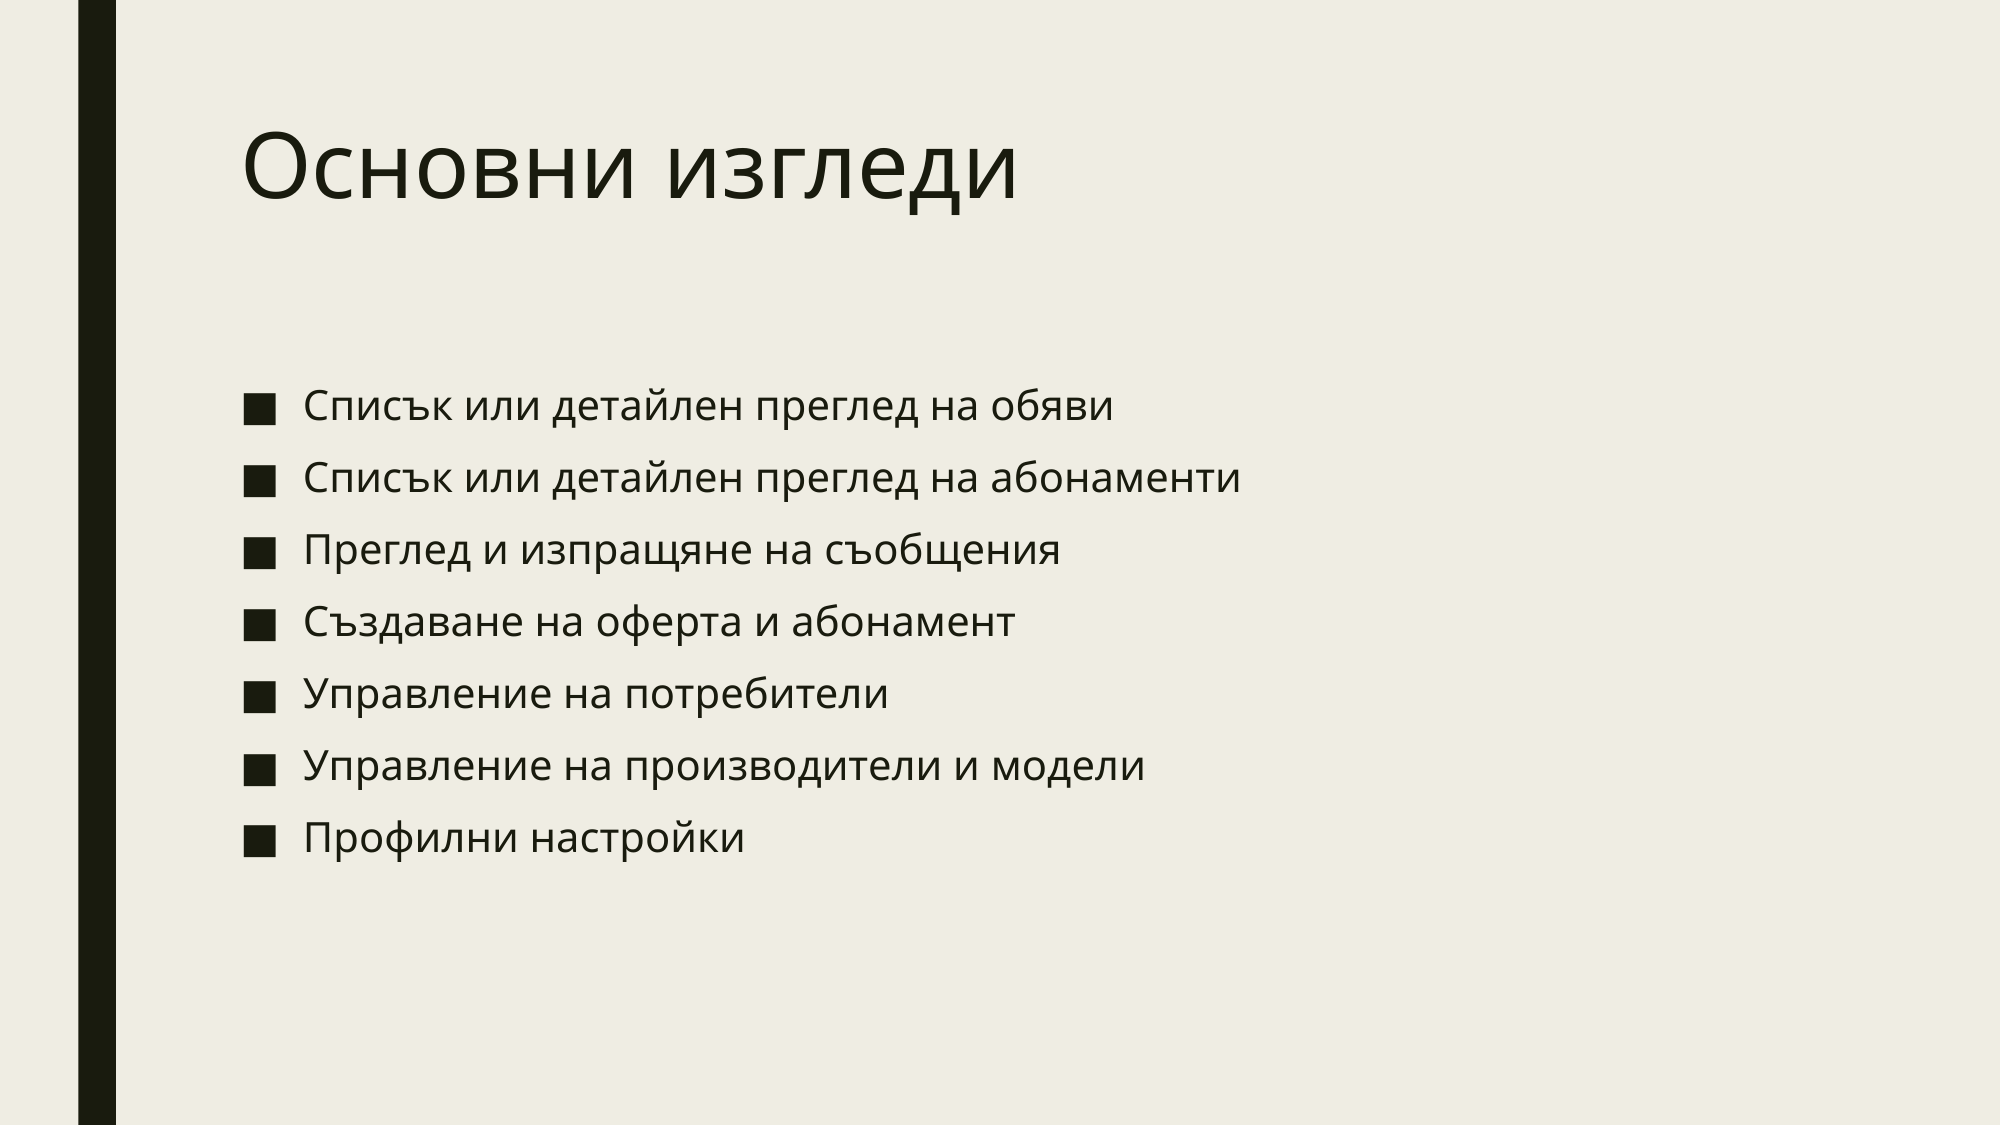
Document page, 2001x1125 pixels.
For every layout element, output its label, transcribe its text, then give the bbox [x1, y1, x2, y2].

title Основни изгледи [225, 112, 1800, 357]
list Списък или детайлен преглед на обяви Списък или детайлен преглед на абонаменти Преглед и изпращяне на съобщения Създаване на оферта и абонамент Управление на потребители Управление на производители и модели Профилни настройки [225, 375, 1800, 963]
